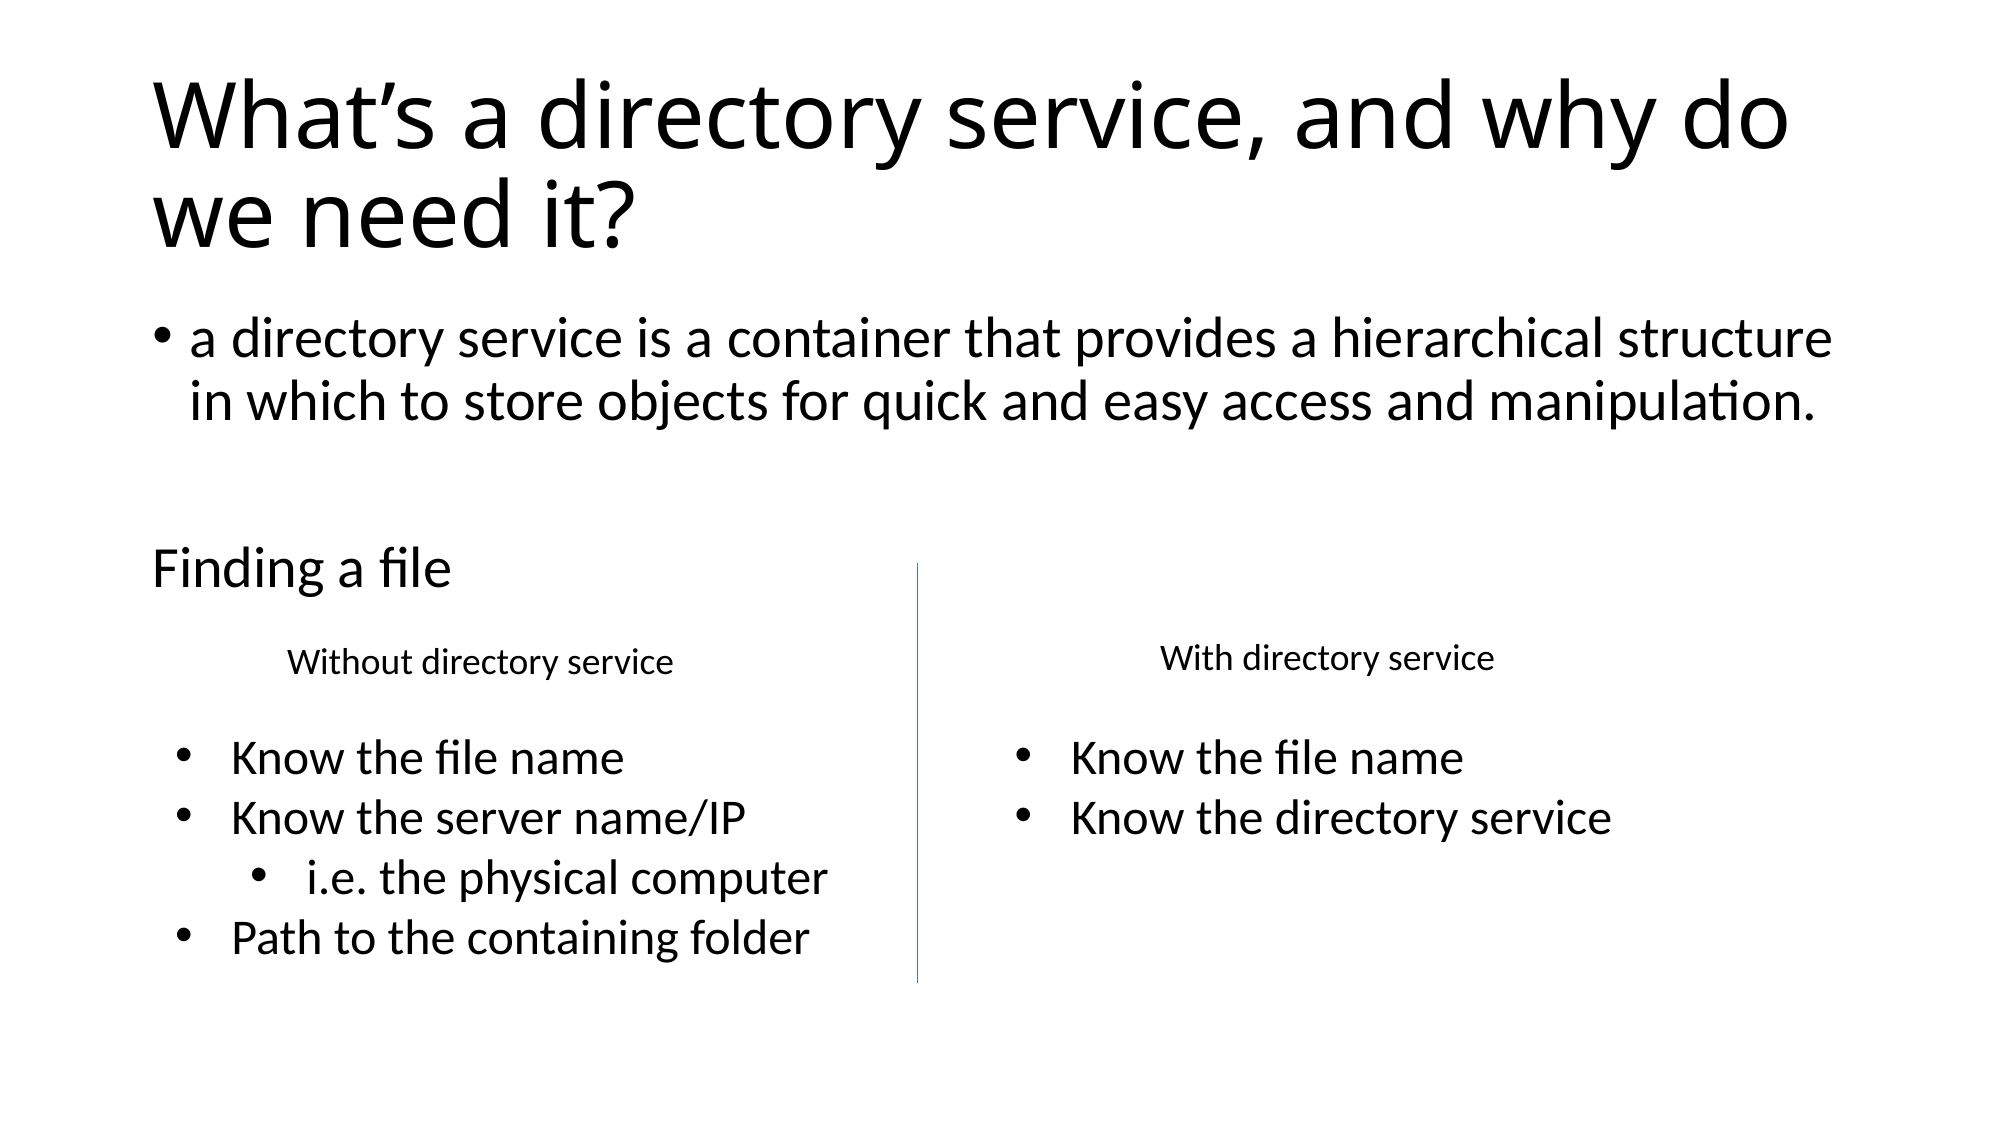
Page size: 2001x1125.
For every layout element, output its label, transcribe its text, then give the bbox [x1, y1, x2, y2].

text_box With directory service [1145, 626, 1511, 686]
title What’s a directory service, and why do we need it? [137, 59, 1863, 278]
text_box Know the file name Know the directory service [999, 717, 1757, 852]
text_box Without directory service [272, 629, 690, 689]
text_box Know the file name Know the server name/IP i.e. the physical computer Path to the containing folder [160, 717, 918, 1032]
list a directory service is a container that provides a hierarchical structure in which to store objects for quick and easy access and manipulation. Finding a file [137, 299, 1863, 1014]
